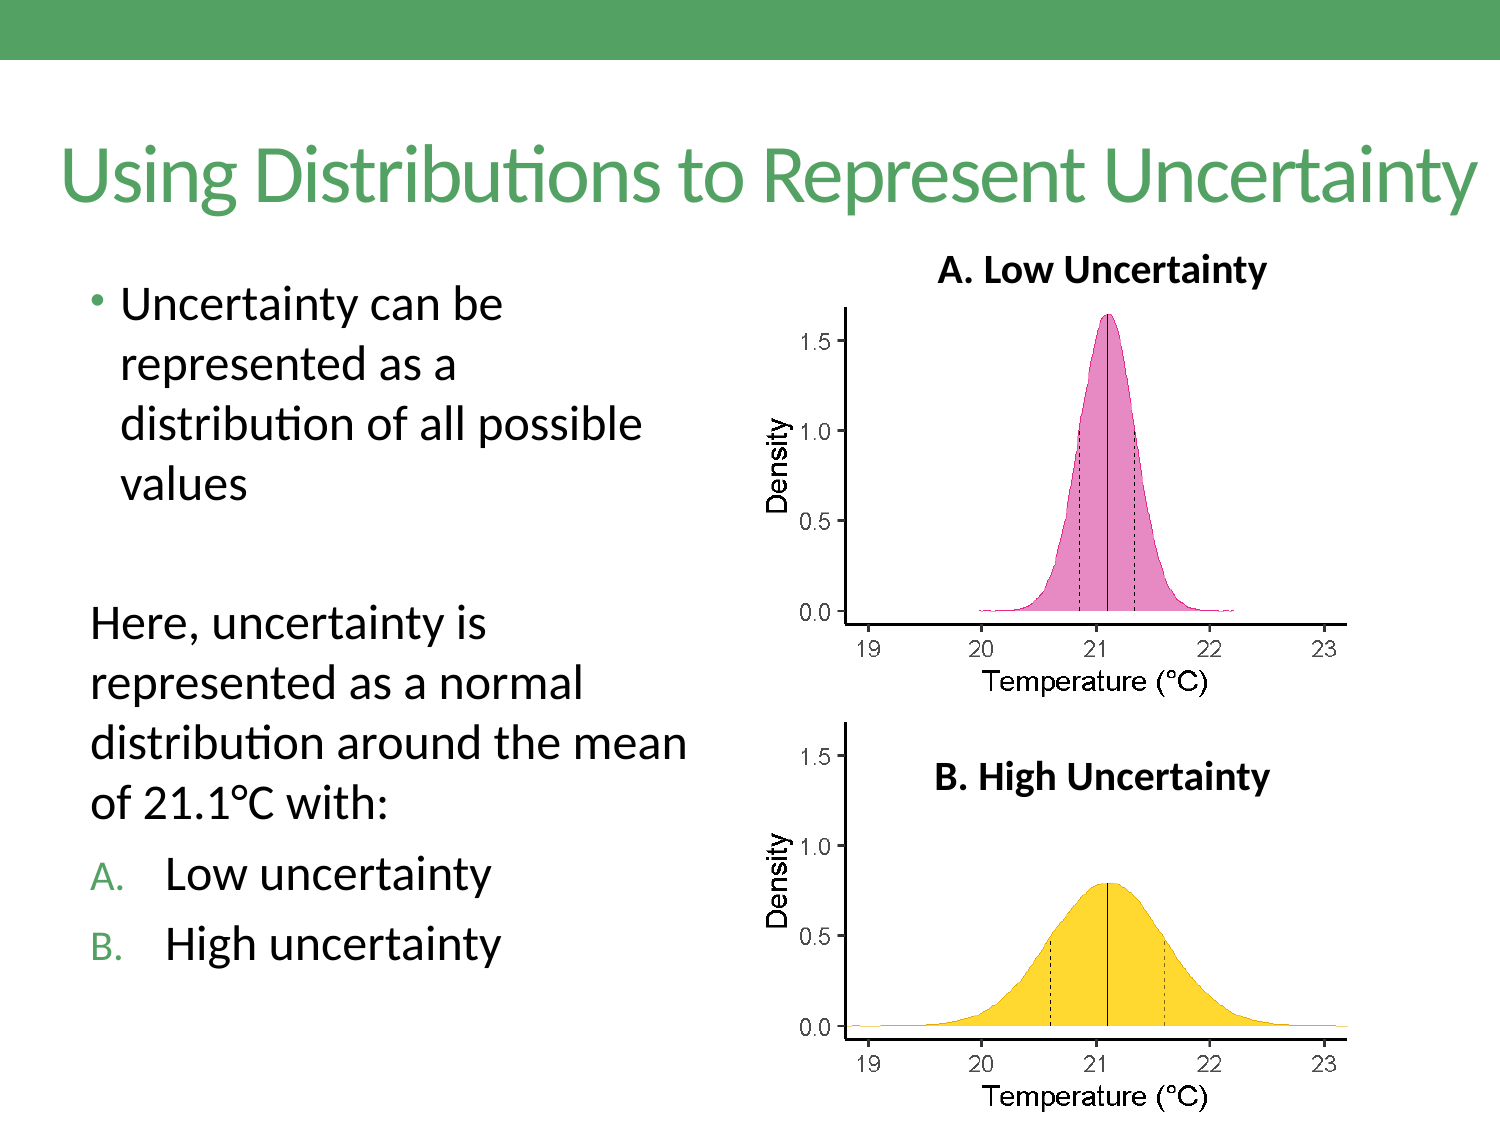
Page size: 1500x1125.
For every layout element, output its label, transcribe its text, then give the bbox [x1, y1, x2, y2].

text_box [749, 708, 1361, 1125]
list Uncertainty can be represented as a distribution of all possible values Here, uncertainty is represented as a normal distribution around the mean of 21.1°C with: Low uncertainty High uncertainty [75, 262, 716, 1063]
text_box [749, 233, 1361, 707]
title Using Distributions to Represent Uncertainty [44, 87, 1500, 250]
